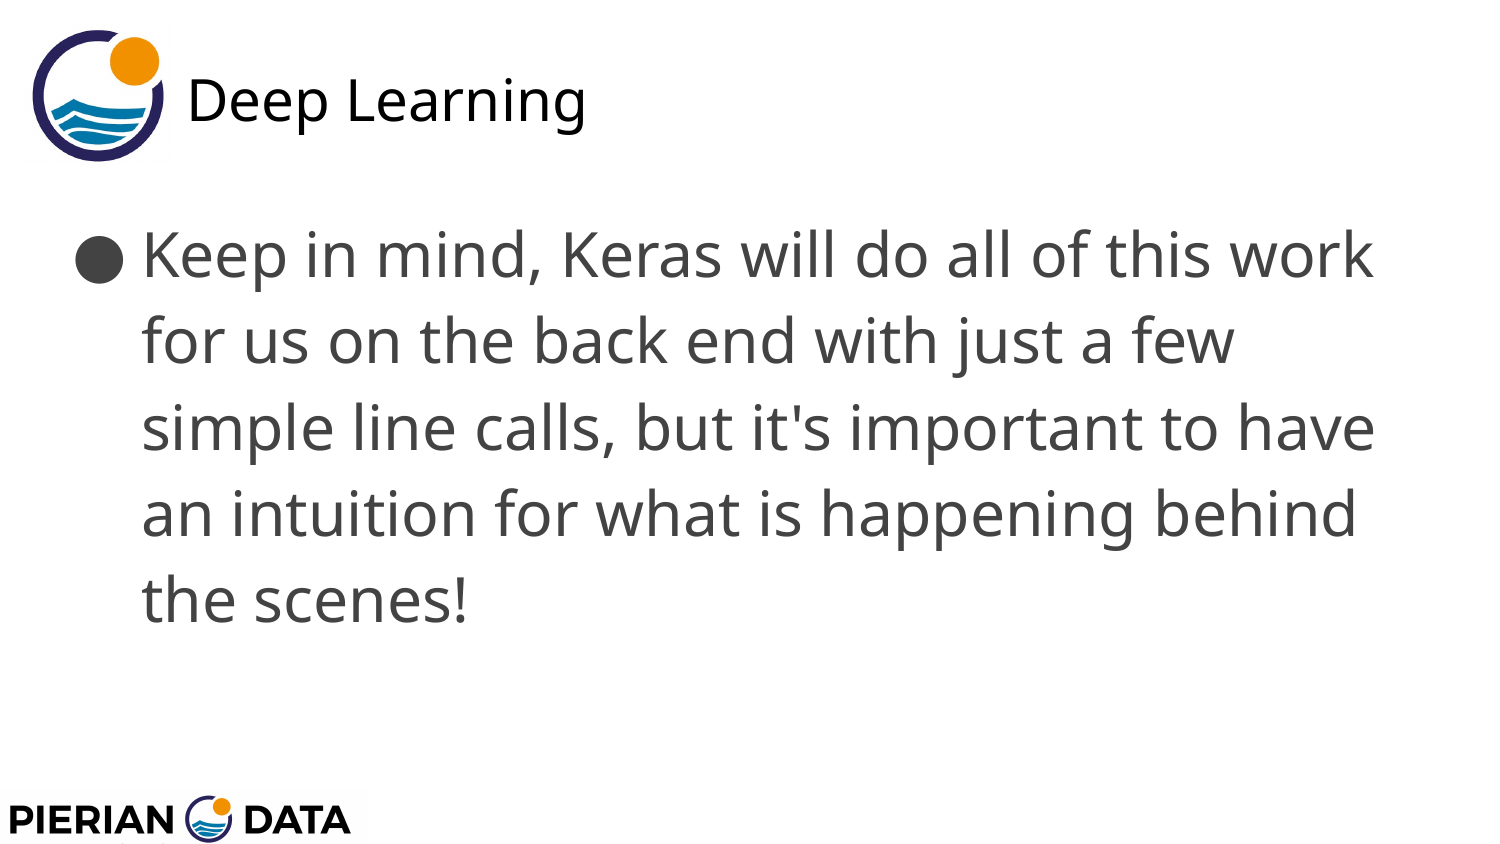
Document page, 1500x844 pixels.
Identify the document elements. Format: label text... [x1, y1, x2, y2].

list Keep in mind, Keras will do all of this work for us on the back end with just a few simple line calls, but it's important to have an intuition for what is happening behind the scenes! [51, 189, 1449, 750]
picture [24, 24, 172, 167]
title Deep Learning [176, 48, 1449, 143]
picture [0, 787, 368, 844]
